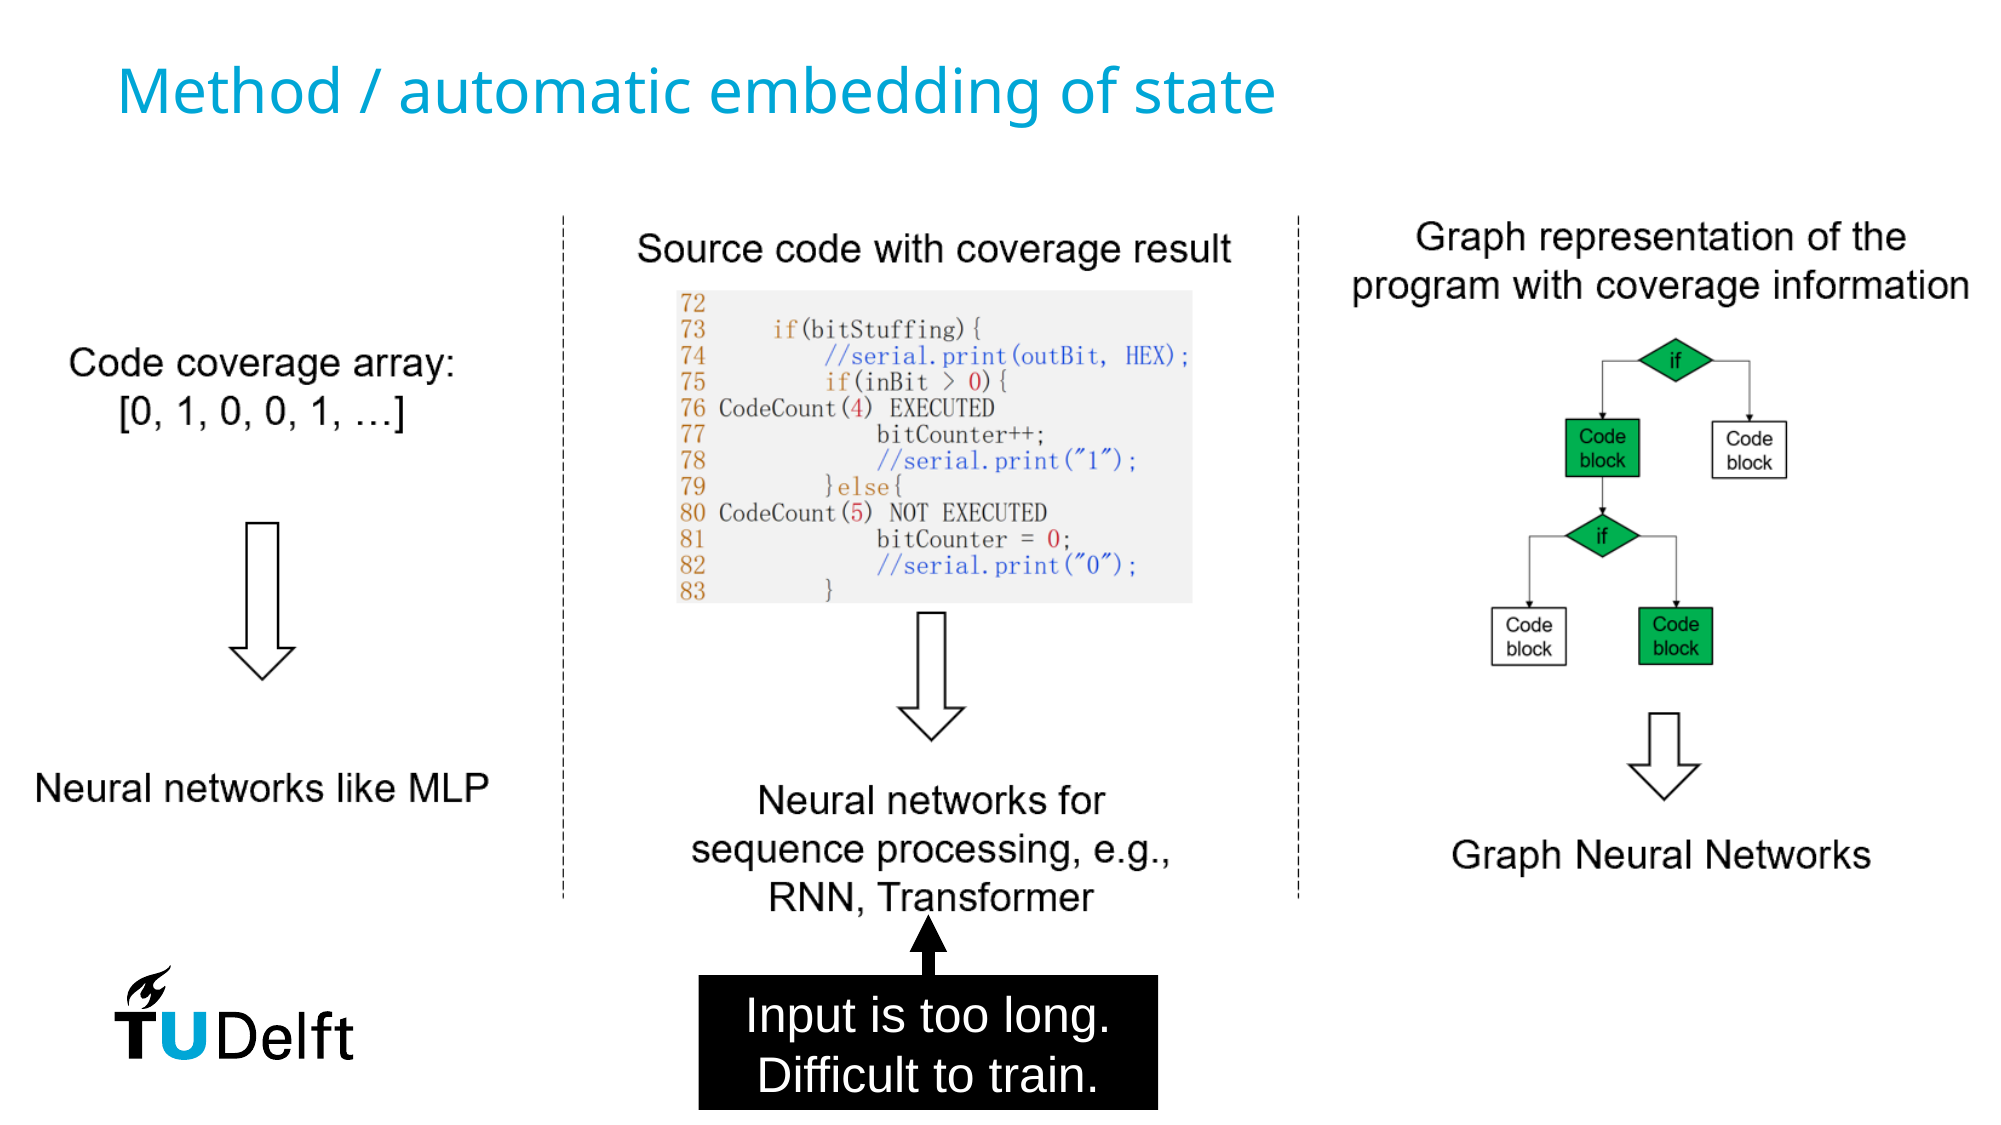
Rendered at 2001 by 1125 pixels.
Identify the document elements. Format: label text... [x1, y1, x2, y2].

picture [18, 208, 1982, 951]
title Method / automatic embedding of state [115, 59, 1885, 142]
text_box Input is too long. Difficult to train. [698, 975, 1159, 1110]
